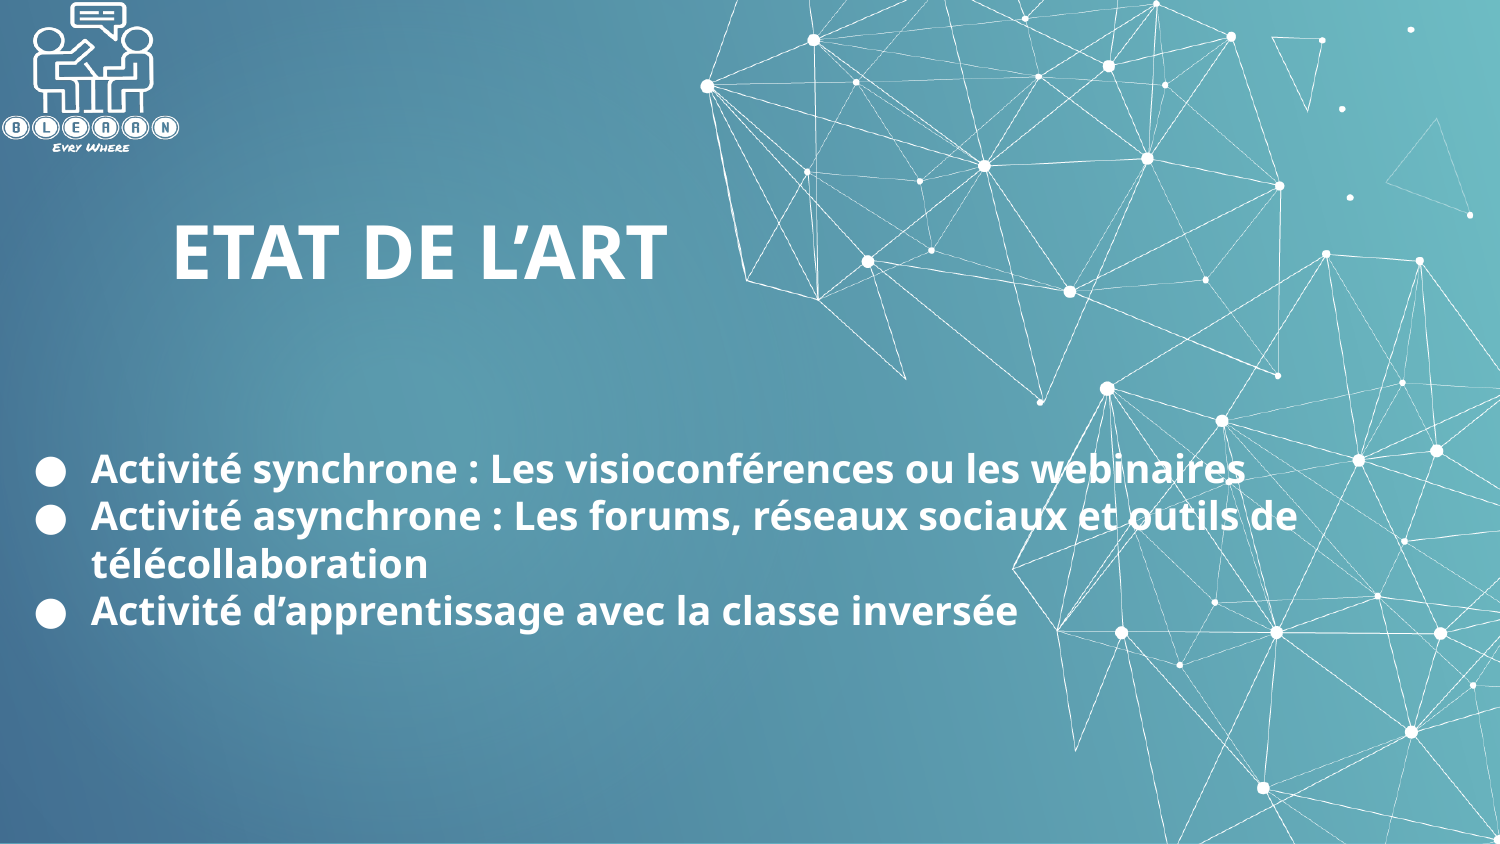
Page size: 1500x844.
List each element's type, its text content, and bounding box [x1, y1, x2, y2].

title Activité synchrone : Les visioconférences ou les webinaires Activité asynchrone : Les forums, réseaux sociaux et outils de télécollaboration Activité d’apprentissage avec la classe inversée [0, 244, 1425, 833]
picture [0, 0, 1500, 844]
text_box ETAT DE L’ART [155, 155, 1222, 280]
